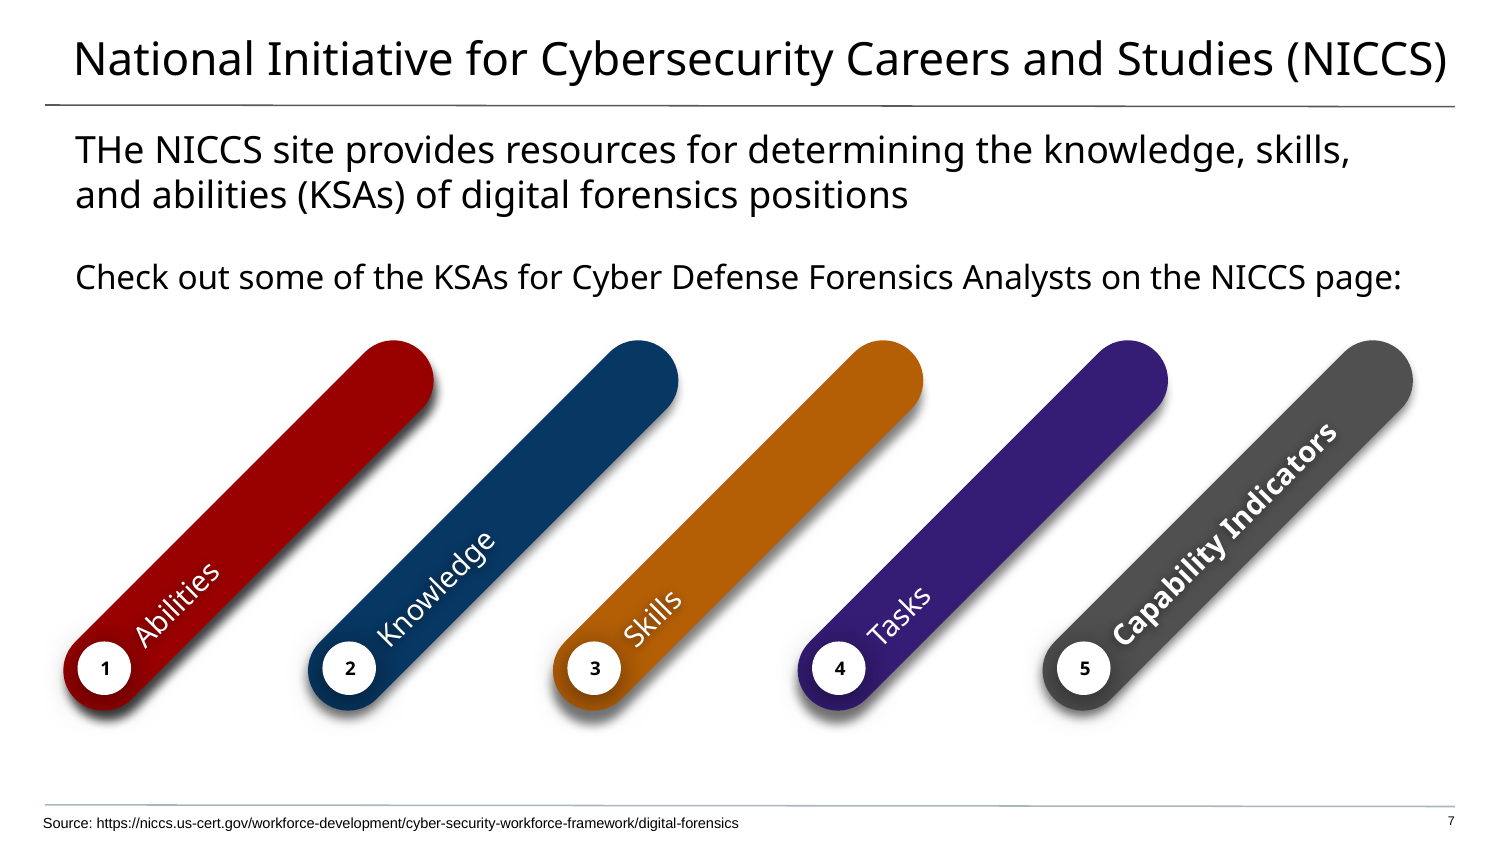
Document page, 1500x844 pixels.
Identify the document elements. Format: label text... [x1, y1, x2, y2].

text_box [1185, 323, 1430, 728]
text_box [942, 323, 1185, 728]
subtitle Source: https://niccs.us-cert.gov/workforce-development/cyber-security-workforce-framework/digital-forensics [0, 806, 1306, 844]
slide_number 7 [1412, 813, 1455, 831]
subtitle THe NICCS site provides resources for determining the knowledge, skills, and abilities (KSAs) of digital forensics positions Check out some of the KSAs for Cyber Defense Forensics Analysts on the NICCS page: [0, 110, 1500, 171]
title National Initiative for Cybersecurity Careers and Studies (NICCS) [0, 0, 1500, 88]
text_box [46, 323, 451, 728]
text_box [697, 323, 941, 728]
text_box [451, 323, 696, 728]
